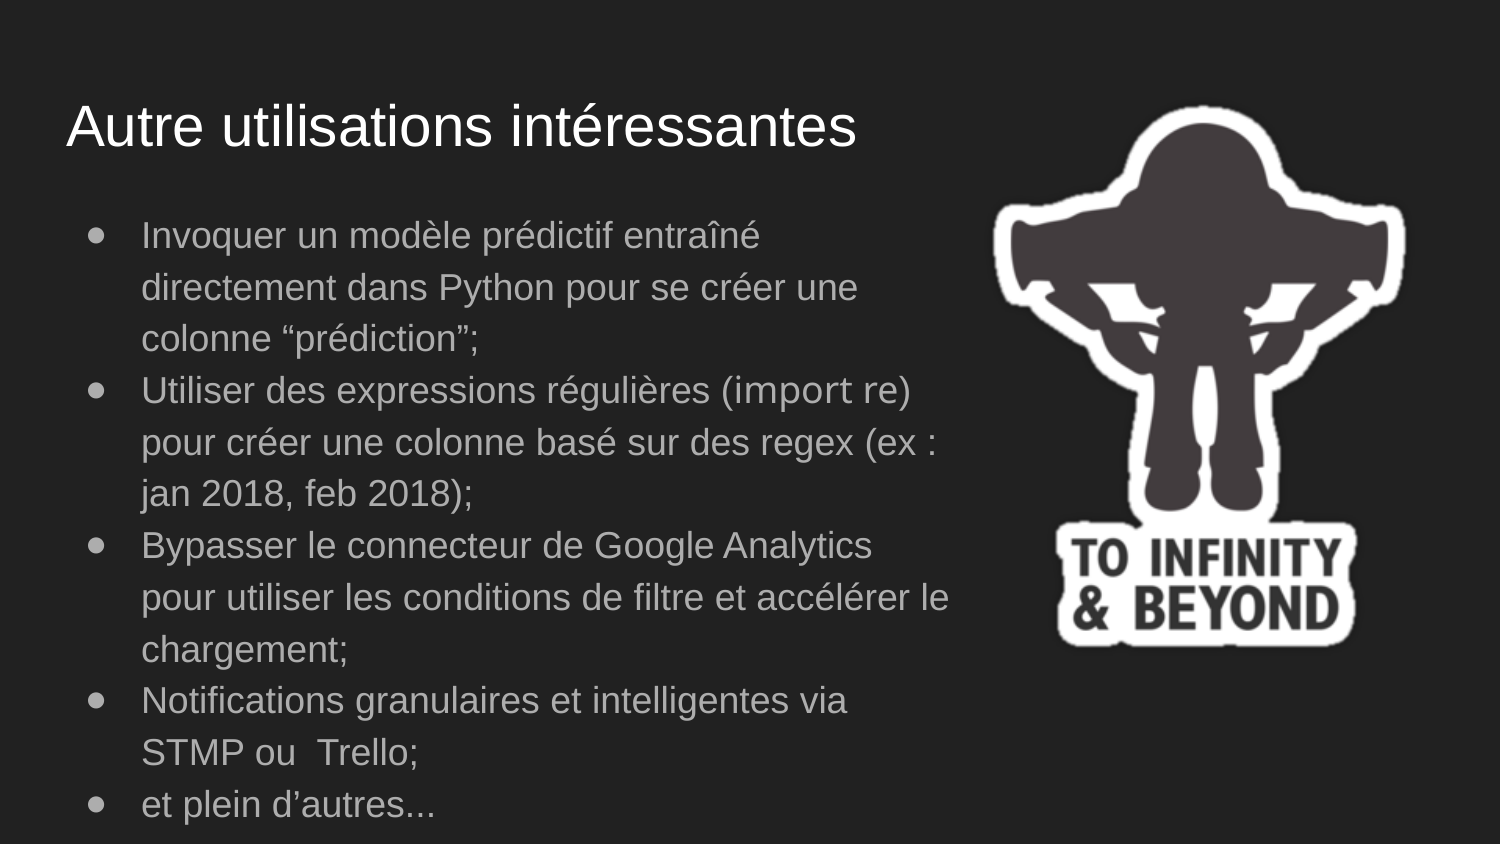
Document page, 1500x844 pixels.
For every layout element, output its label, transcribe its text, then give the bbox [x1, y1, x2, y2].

list Invoquer un modèle prédictif entraîné directement dans Python pour se créer une colonne “prédiction”; Utiliser des expressions régulières (import re) pour créer une colonne basé sur des regex (ex : jan 2018, feb 2018); Bypasser le connecteur de Google Analytics pour utiliser les conditions de filtre et accélérer le chargement; Notifications granulaires et intelligentes via STMP ou Trello; et plein d’autres... [51, 189, 967, 750]
title Autre utilisations intéressantes [51, 72, 1449, 167]
picture [983, 95, 1416, 656]
